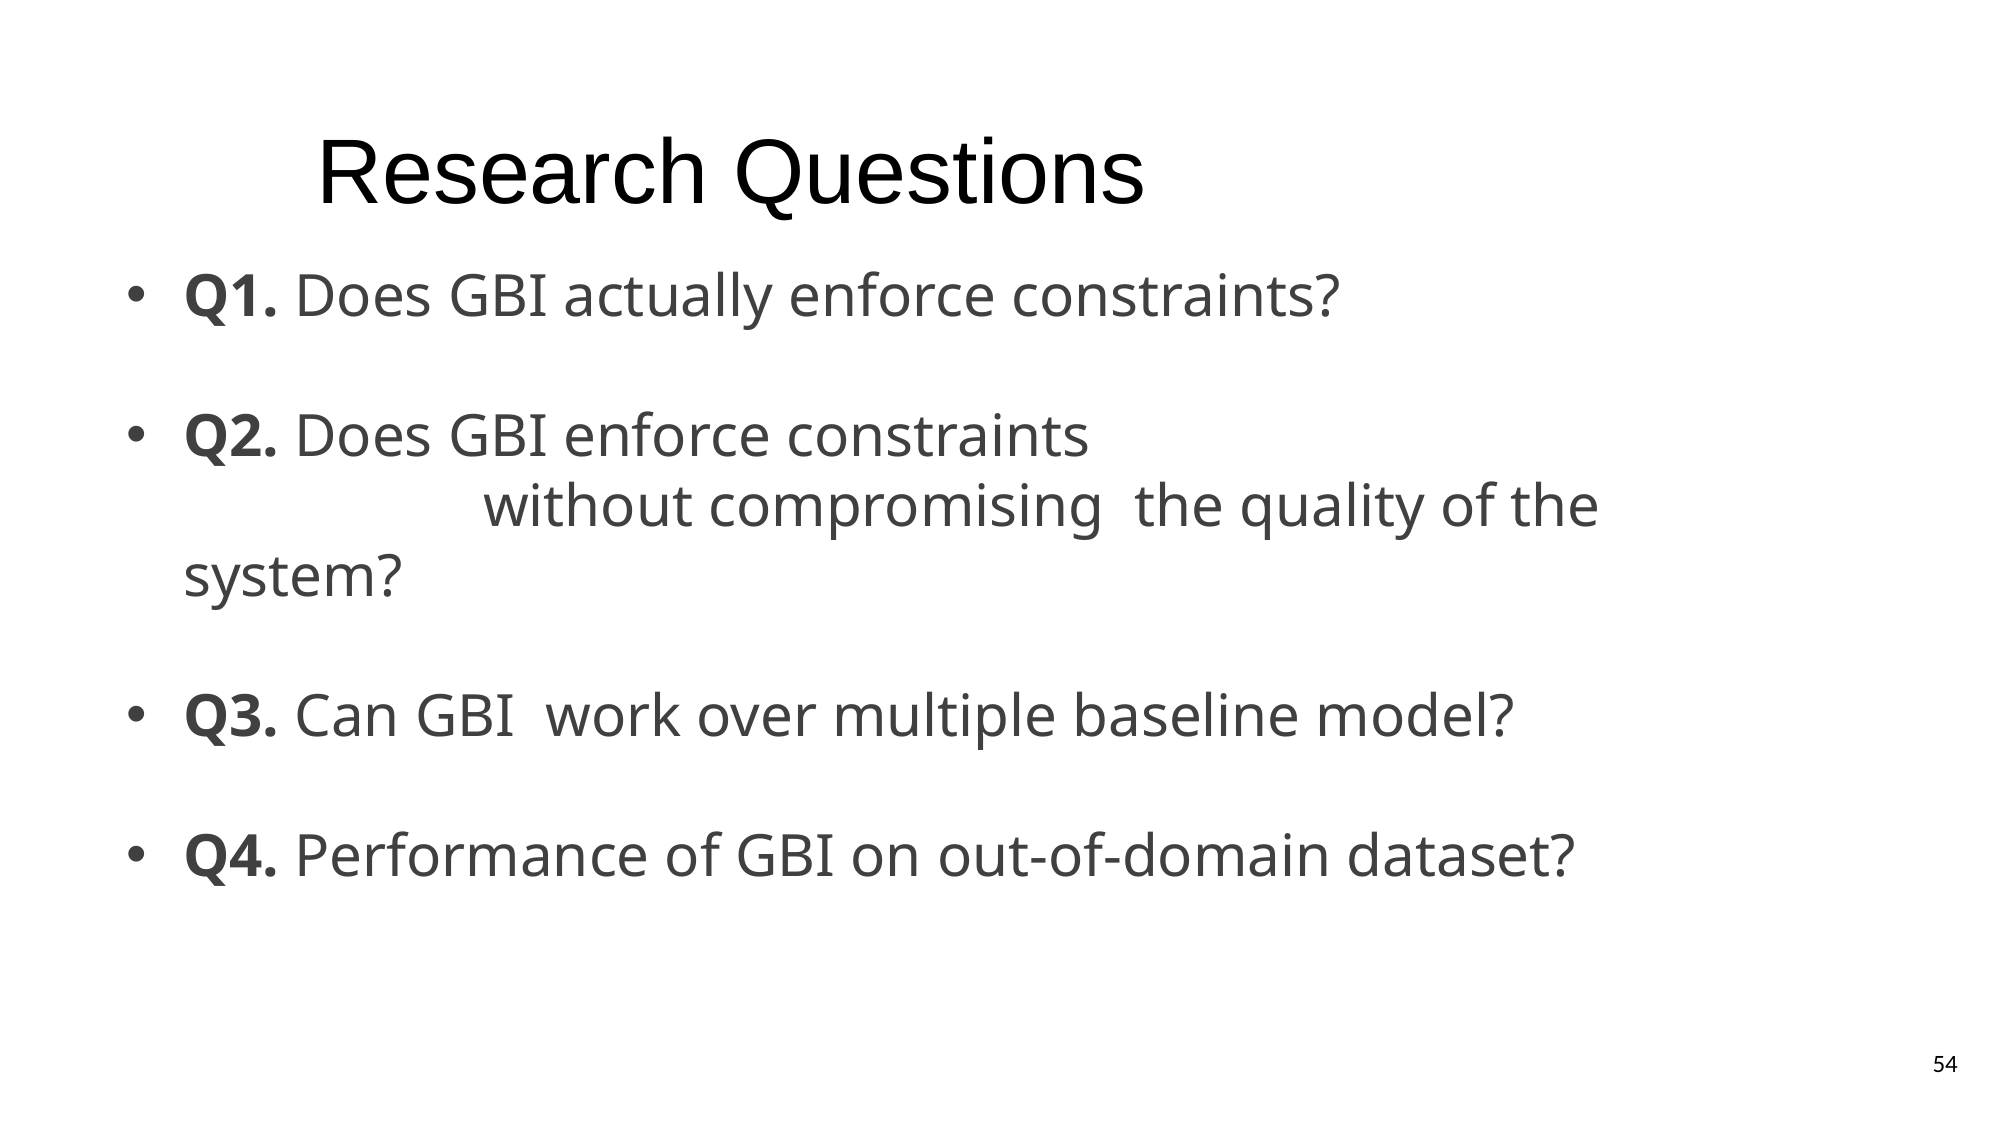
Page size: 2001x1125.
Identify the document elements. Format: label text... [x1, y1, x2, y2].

slide_number 53 [1853, 1019, 1974, 1106]
list Q1. Does GBI actually enforce constraints? Q2. Does GBI enforce constraints without compromising the quality of the system? Q3. Can GBI work over multiple baseline model? Q4. Performance of GBI on out-of-domain dataset? [111, 243, 1831, 991]
title Research Questions [301, 97, 1750, 223]
